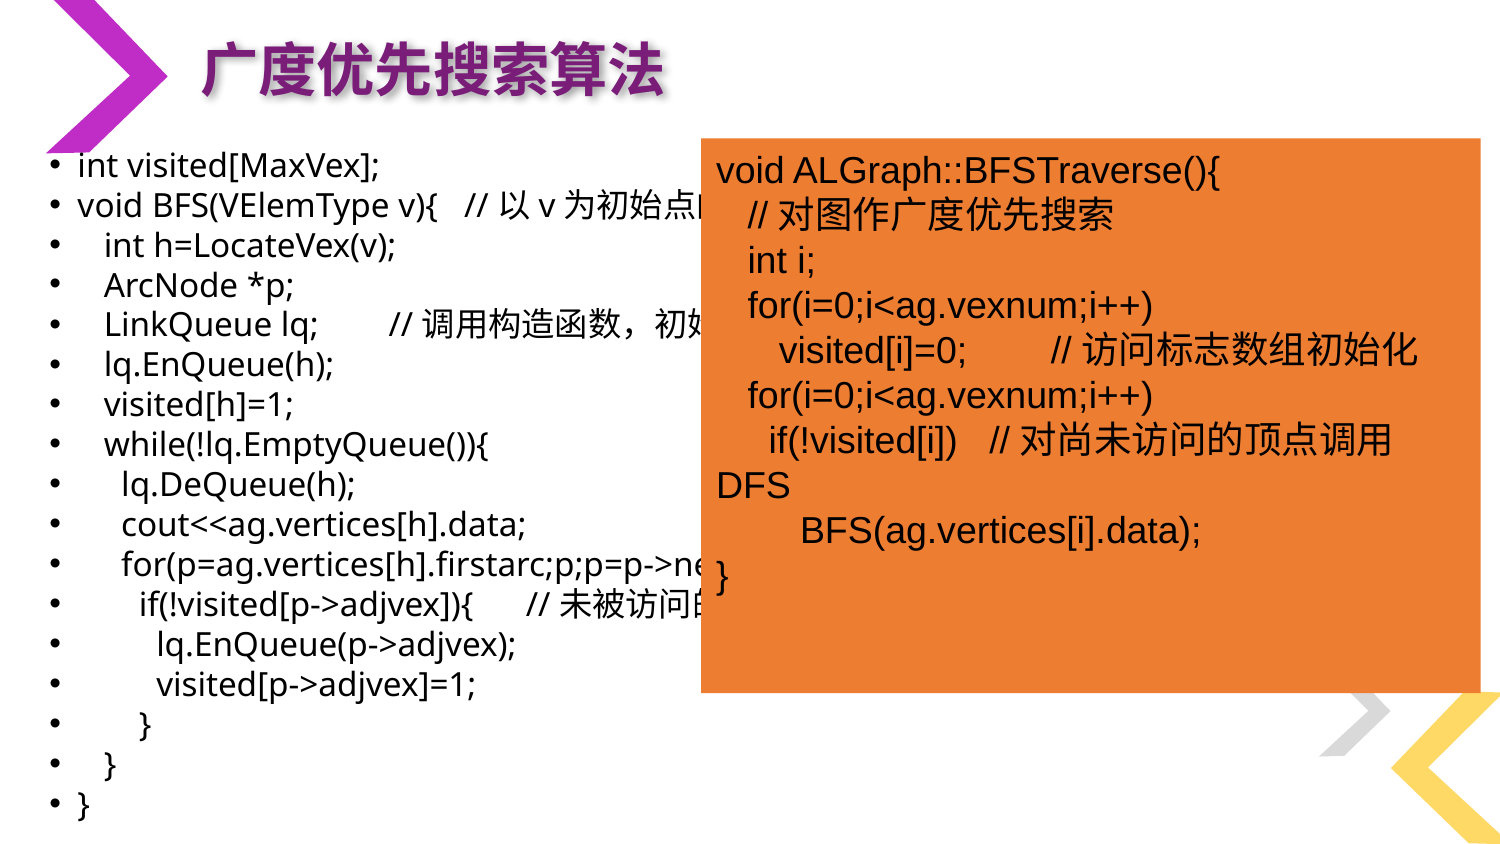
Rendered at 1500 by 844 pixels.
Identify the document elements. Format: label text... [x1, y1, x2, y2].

list 广度优先搜索算法 [188, 35, 1214, 111]
list int visited[MaxVex]; void BFS(VElemType v){ //以v为初始点的连通分量的广度优先搜索 int h=LocateVex(v); ArcNode *p; LinkQueue lq; //调用构造函数，初始化空队列 lq.EnQueue(h); visited[h]=1; while(!lq.EmptyQueue()){ lq.DeQueue(h); cout<<ag.vertices[h].data; for(p=ag.vertices[h].firstarc;p;p=p->nextarc) if(!visited[p->adjvex]){ //未被访问的邻接点依次入队 lq.EnQueue(p->adjvex); visited[p->adjvex]=1; } } } [37, 138, 1210, 715]
text_box void ALGraph::BFSTraverse(){ //对图作广度优先搜索 int i; for(i=0;i<ag.vexnum;i++) visited[i]=0; //访问标志数组初始化 for(i=0;i<ag.vexnum;i++) if(!visited[i]) //对尚未访问的顶点调用DFS BFS(ag.vertices[i].data); } [701, 138, 1481, 694]
